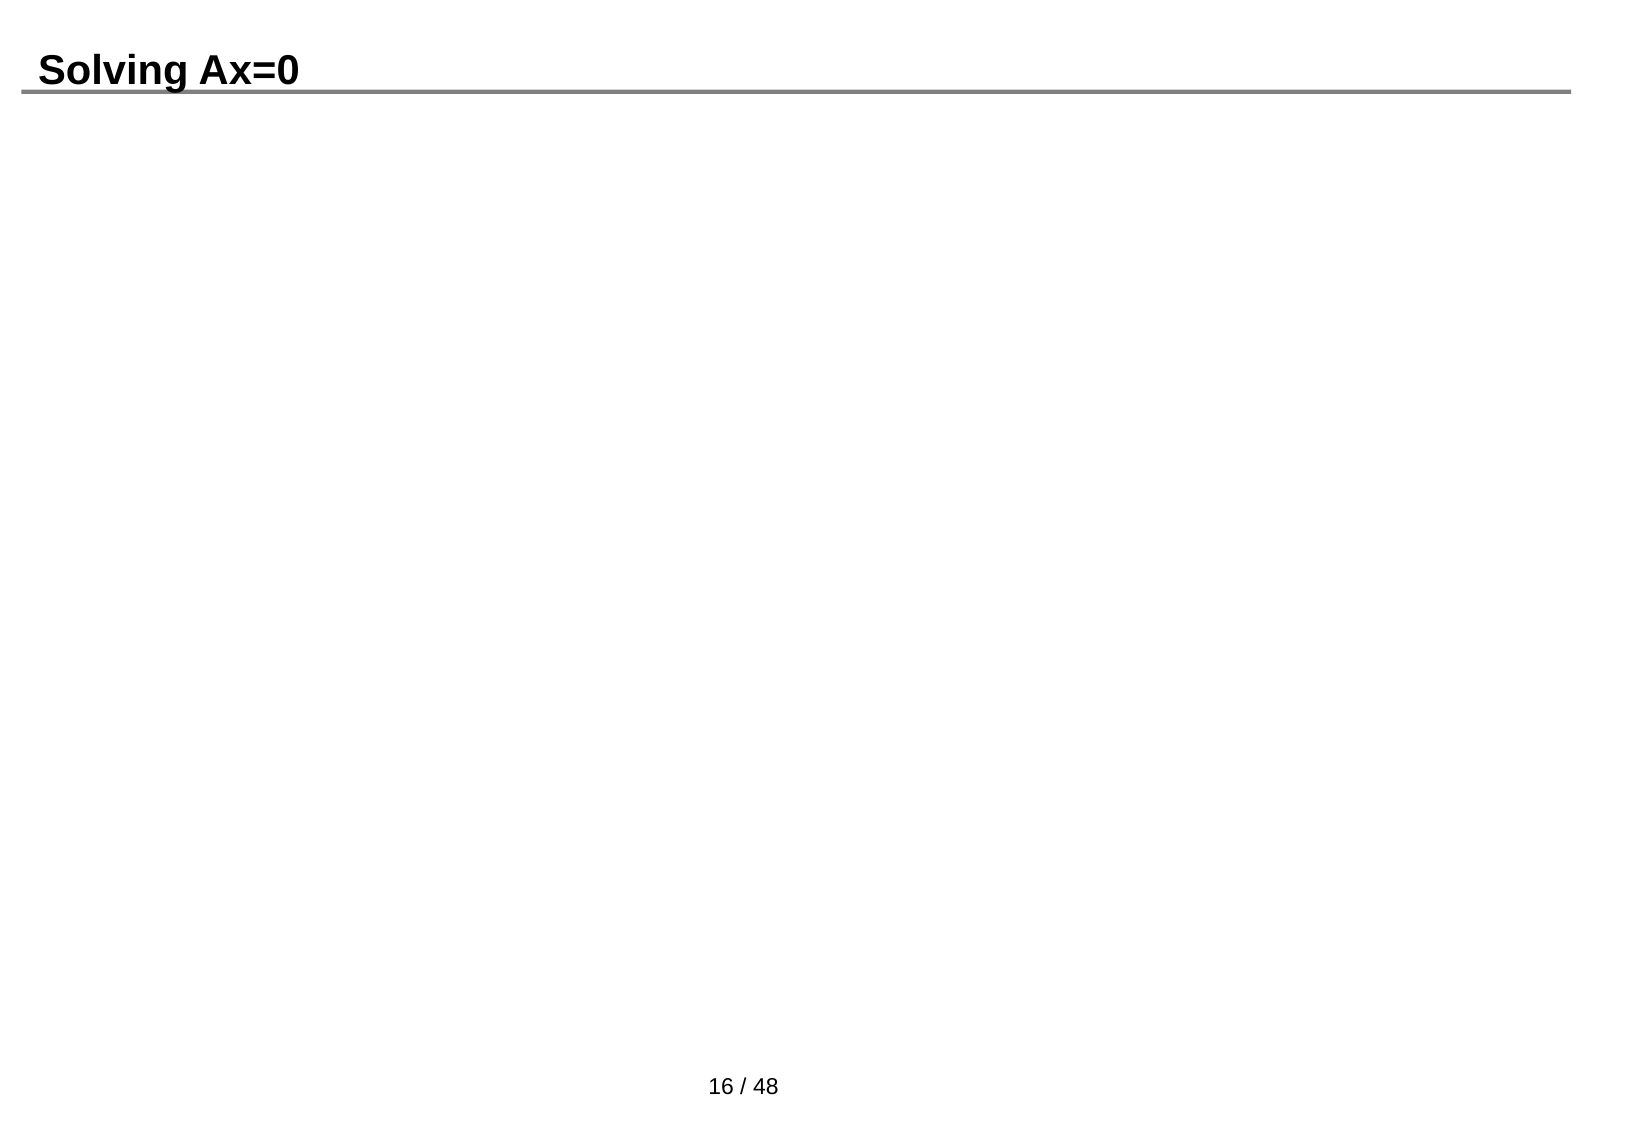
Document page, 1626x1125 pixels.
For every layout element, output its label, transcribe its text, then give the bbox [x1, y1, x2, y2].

title Solving Ax=0 [22, 21, 1179, 91]
